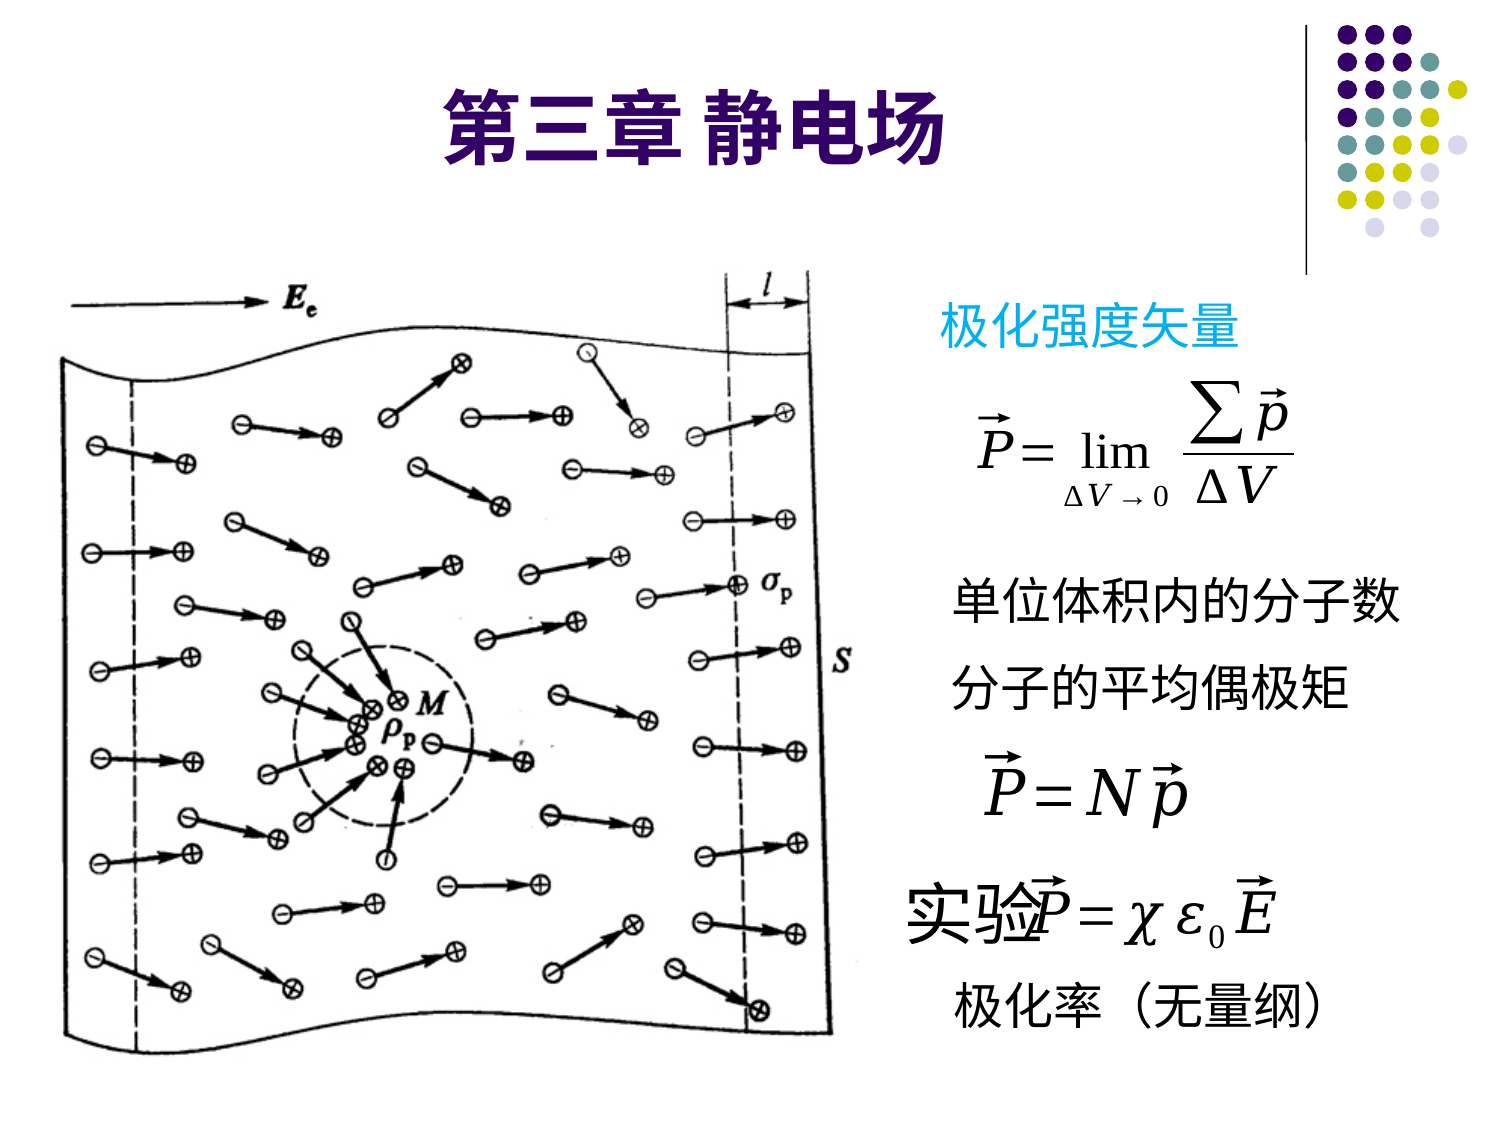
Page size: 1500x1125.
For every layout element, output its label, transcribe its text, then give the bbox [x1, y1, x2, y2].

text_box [902, 872, 1279, 957]
text_box 第三章 静电场 [75, 20, 1313, 233]
picture [49, 262, 859, 1070]
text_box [902, 562, 1451, 726]
